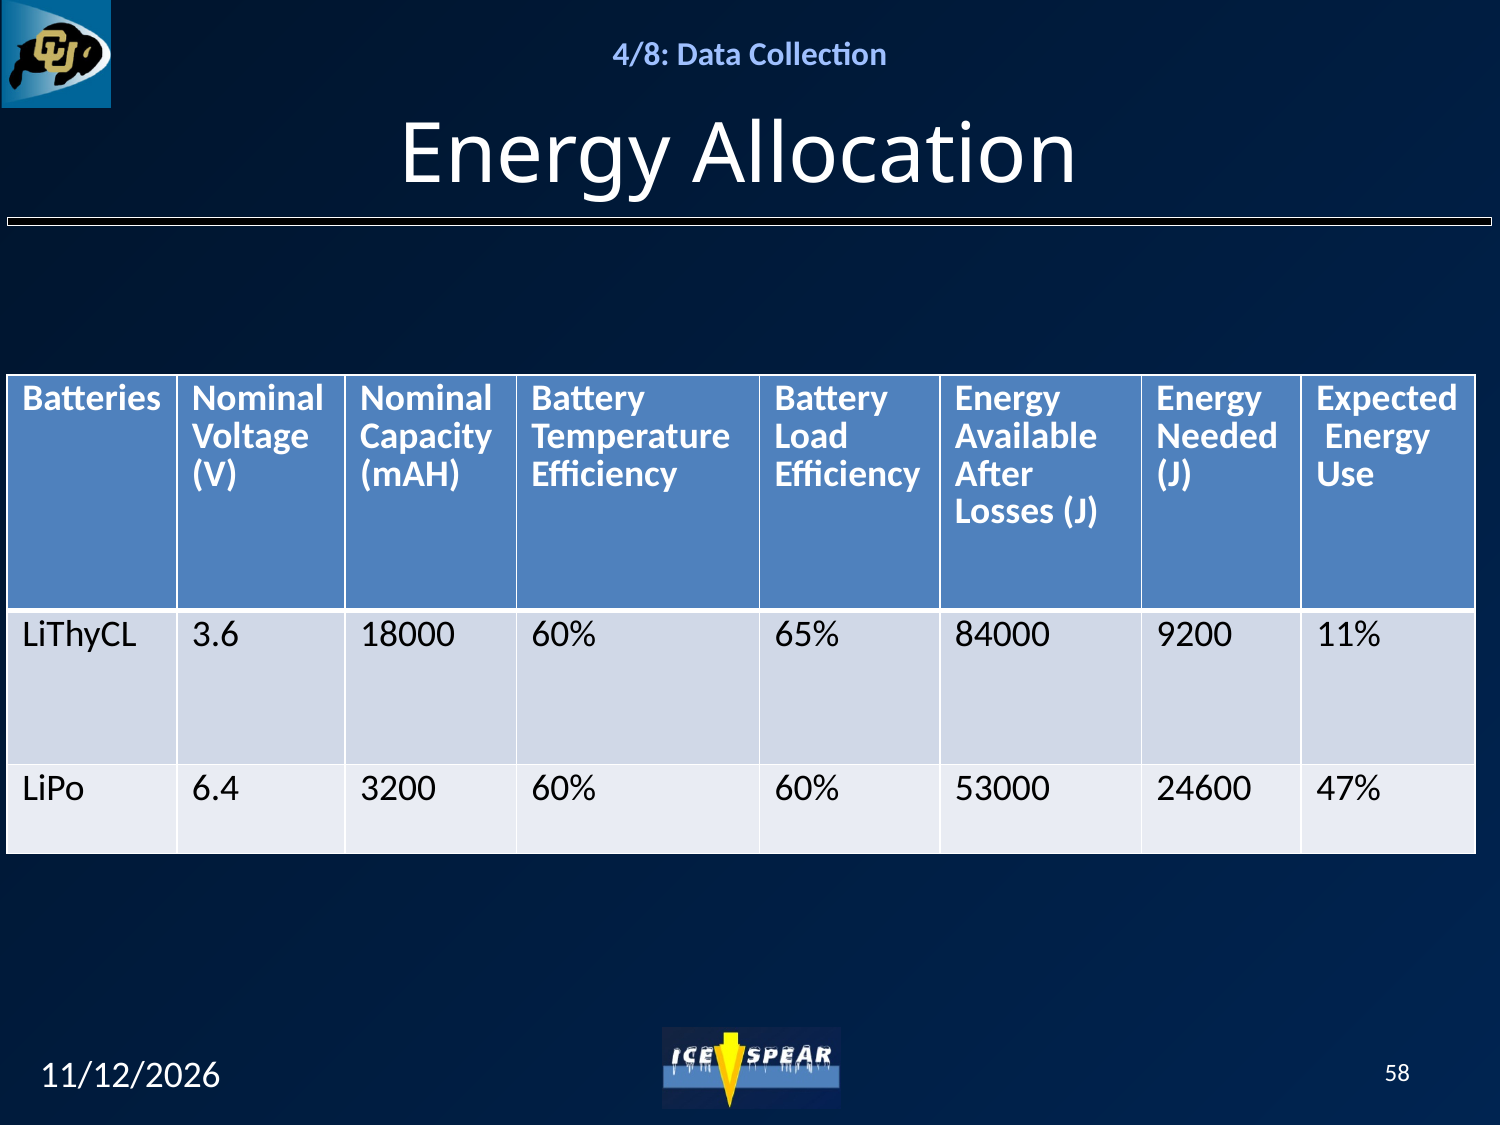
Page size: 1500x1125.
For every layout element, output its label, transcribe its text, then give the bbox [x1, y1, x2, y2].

table_cell 3.6 [178, 613, 344, 764]
table_header Battery Load Efficiency [760, 376, 939, 608]
table_cell 18000 [346, 613, 516, 764]
table_cell 65% [760, 613, 939, 764]
table_cell 84000 [941, 613, 1141, 764]
table_header Expected Energy Use [1302, 376, 1474, 608]
table_header Nominal Capacity (mAH) [346, 376, 516, 608]
table_cell 60% [517, 765, 759, 853]
table_cell 60% [517, 613, 759, 764]
table_cell 24600 [1142, 765, 1300, 853]
table_cell 9200 [1142, 613, 1300, 764]
table_cell 6.4 [178, 765, 344, 853]
table_header Battery Temperature Efficiency [517, 376, 759, 608]
table_cell 60% [760, 765, 939, 853]
table_header Batteries [8, 376, 176, 608]
slide_number 58 [1362, 1042, 1425, 1100]
table_header Nominal Voltage (V) [178, 376, 344, 608]
table_cell 3200 [346, 765, 516, 853]
table_cell LiPo [8, 765, 176, 853]
picture [662, 1027, 841, 1109]
table_cell 53000 [941, 765, 1141, 853]
table_header Energy Available After Losses (J) [941, 376, 1141, 608]
table_cell 47% [1302, 765, 1474, 853]
table_cell LiThyCL [8, 613, 176, 764]
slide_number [24, 1042, 375, 1103]
title Energy Allocation [131, 82, 1369, 216]
table_cell 11% [1302, 613, 1474, 764]
picture [10, 3, 111, 100]
table_header Energy Needed (J) [1142, 376, 1300, 608]
